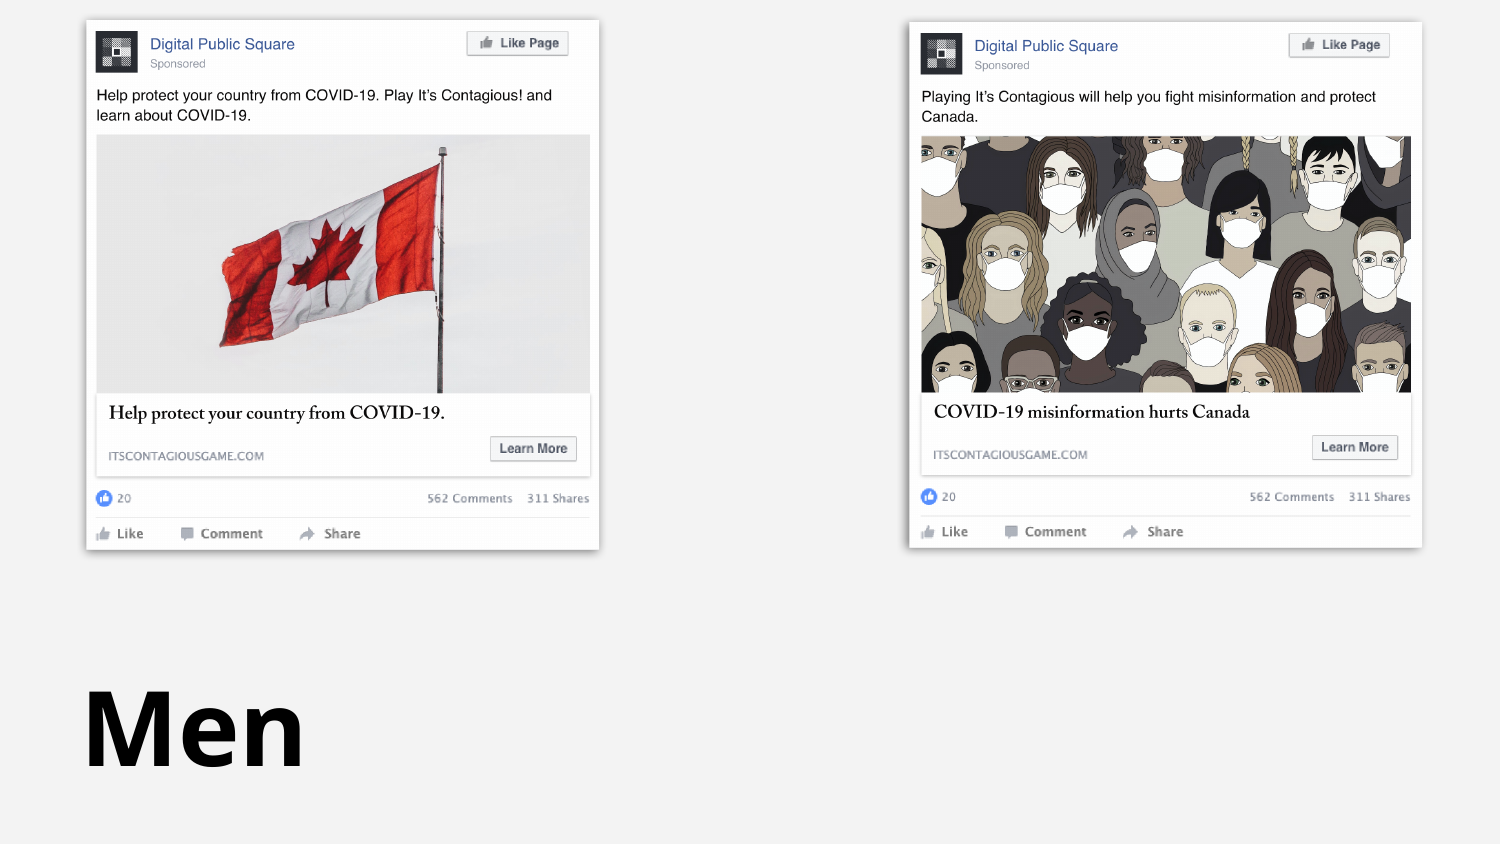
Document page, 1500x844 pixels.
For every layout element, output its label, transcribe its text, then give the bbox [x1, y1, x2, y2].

picture [908, 22, 1423, 548]
title Men [64, 542, 938, 802]
picture [86, 19, 600, 550]
